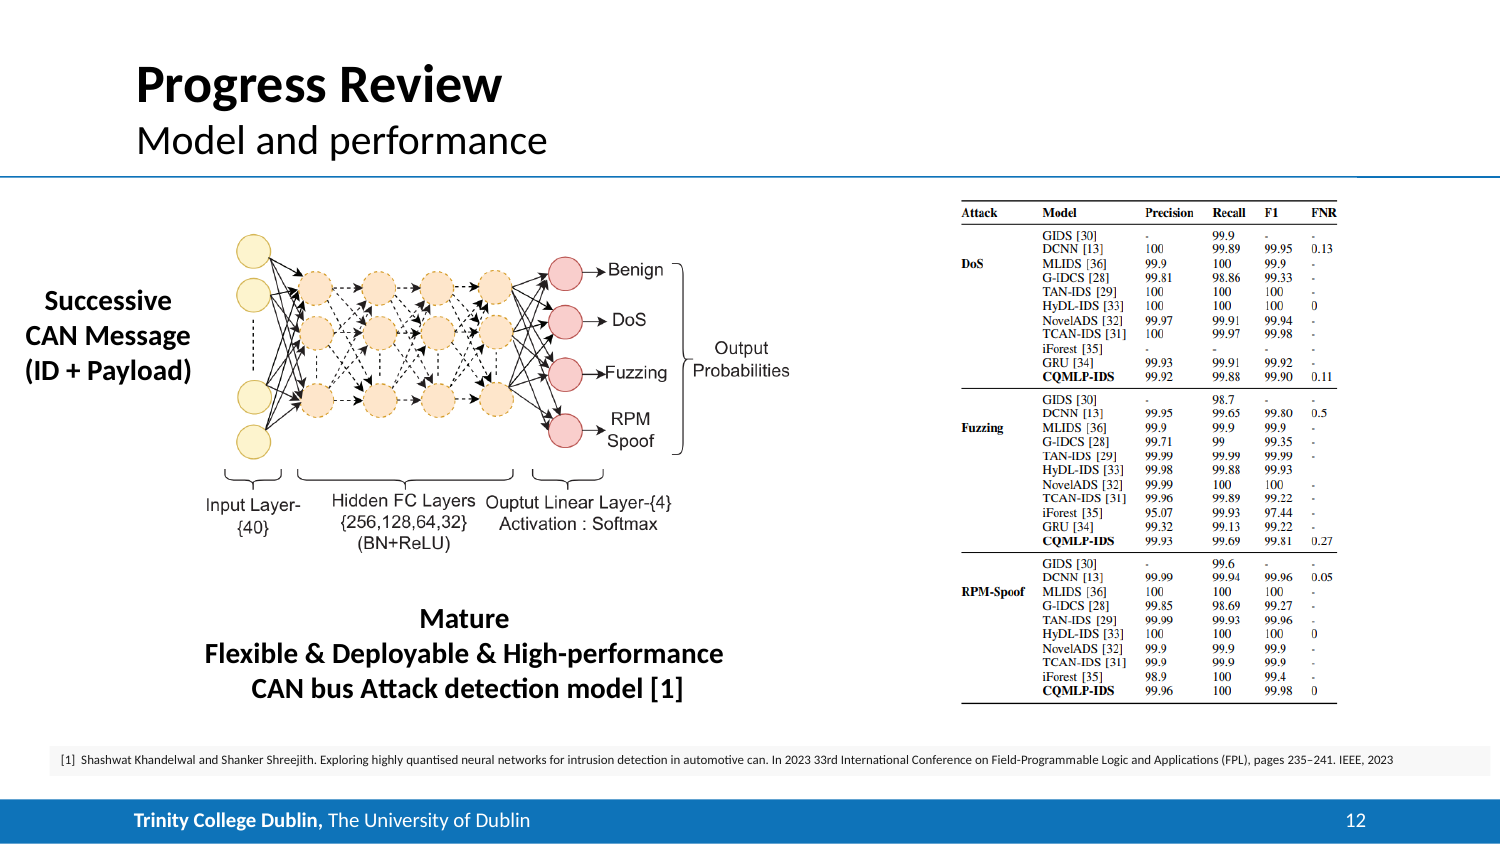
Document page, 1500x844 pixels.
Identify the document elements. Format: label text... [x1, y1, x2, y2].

text_box [1] Shashwat Khandelwal and Shanker Shreejith. Exploring highly quantised neural networks for intrusion detection in automotive can. In 2023 33rd International Conference on Field-Programmable Logic and Applications (FPL), pages 235–241. IEEE, 2023 [48, 744, 1492, 778]
list Model and performance [135, 112, 1367, 170]
text_box Mature Flexible & Deployable & High-performance CAN bus Attack detection model [1] [183, 598, 746, 657]
picture [951, 199, 1343, 707]
text_box Successive CAN Message (ID + Payload) [0, 281, 187, 339]
picture [192, 215, 804, 574]
title Progress Review [135, 44, 1367, 112]
slide_number 12 [1318, 800, 1367, 832]
